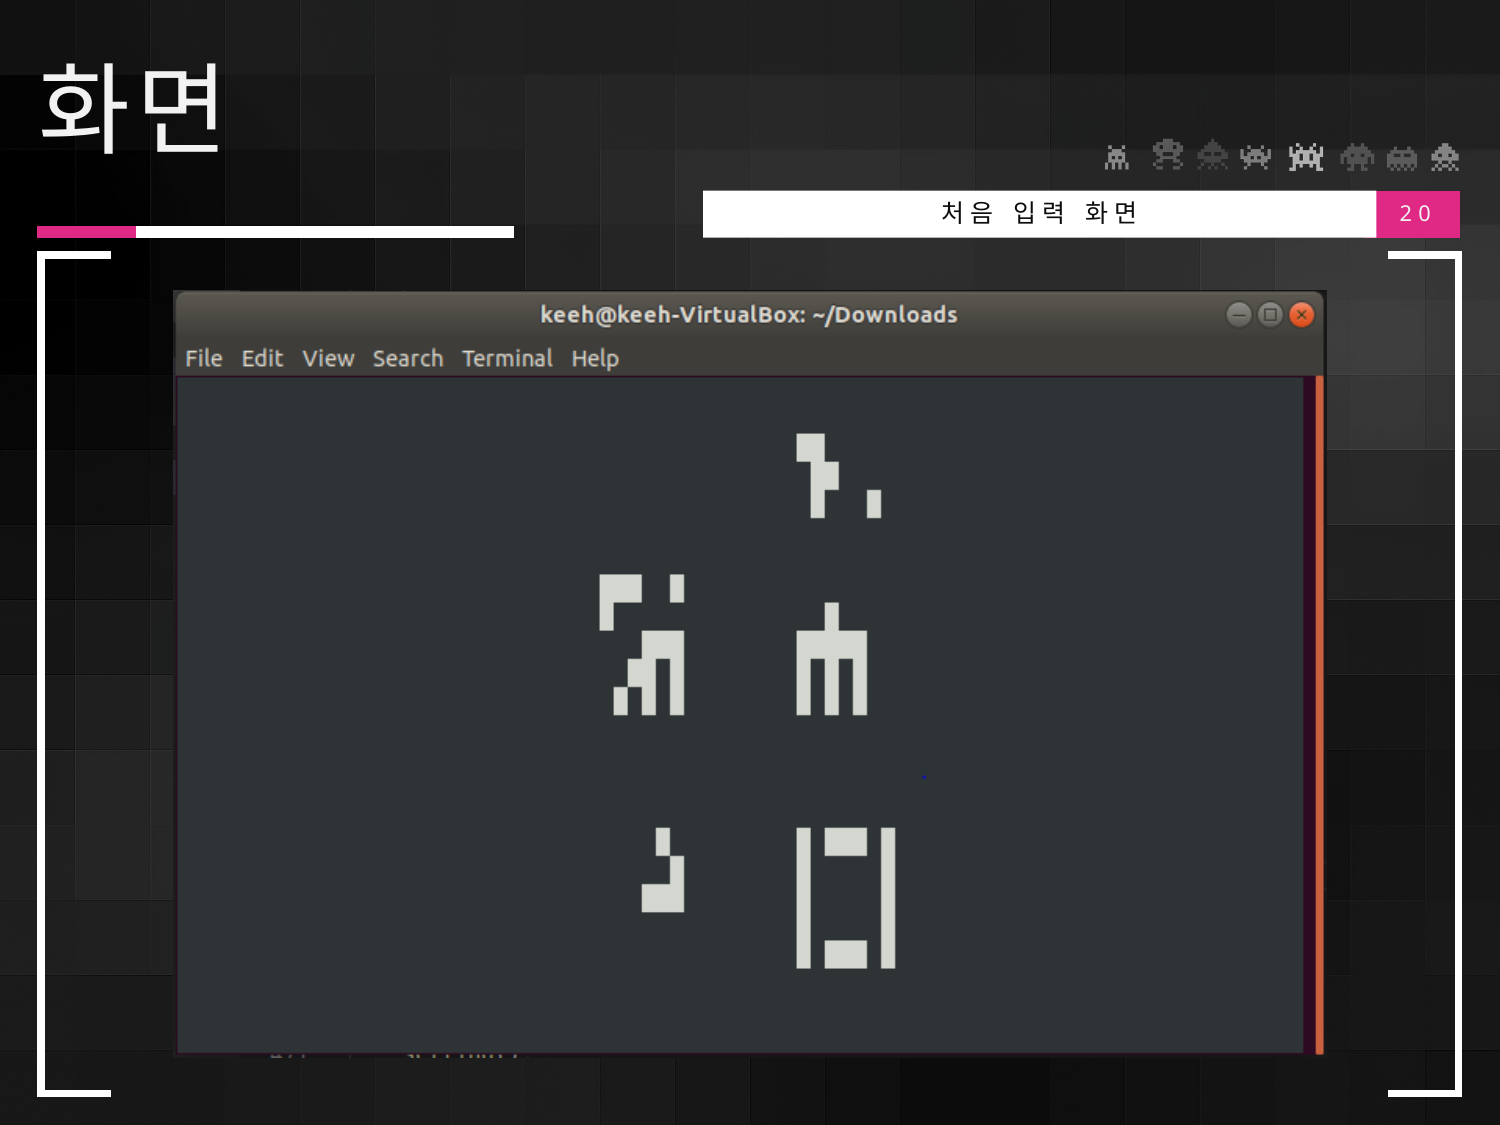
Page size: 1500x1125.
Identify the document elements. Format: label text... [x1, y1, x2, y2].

picture [0, 0, 1500, 1125]
list 처음 입력 화면 [703, 190, 1377, 238]
slide_number 20 [1377, 191, 1460, 238]
title 화면 [38, 19, 524, 209]
